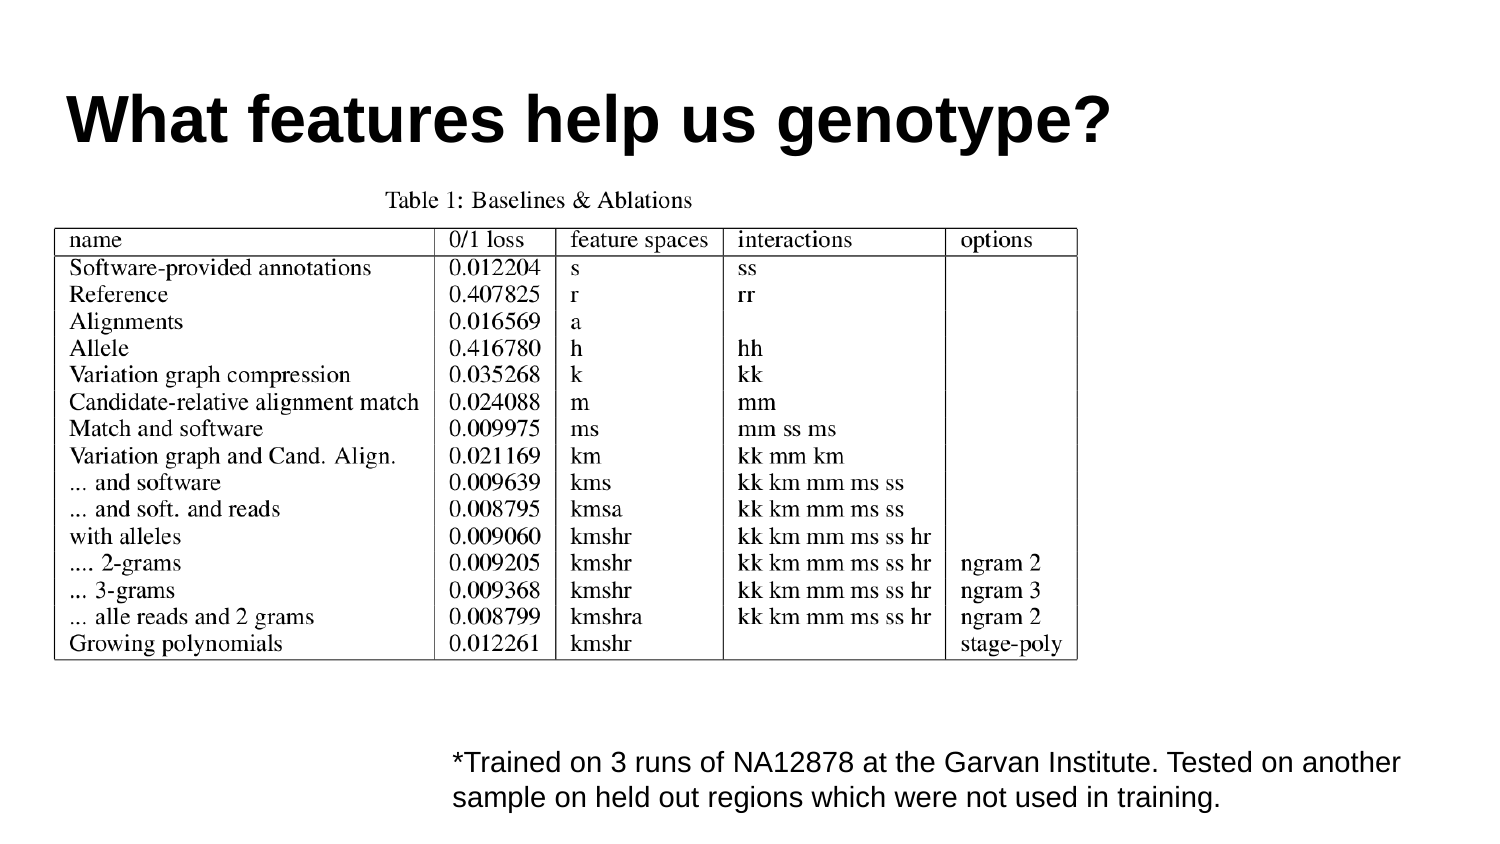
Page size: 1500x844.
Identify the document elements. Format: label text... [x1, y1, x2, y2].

text_box *Trained on 3 runs of NA12878 at the Garvan Institute. Tested on another sample on held out regions which were not used in training. [437, 728, 1453, 809]
picture [39, 175, 1097, 674]
title What features help us genotype? [51, 60, 1449, 155]
